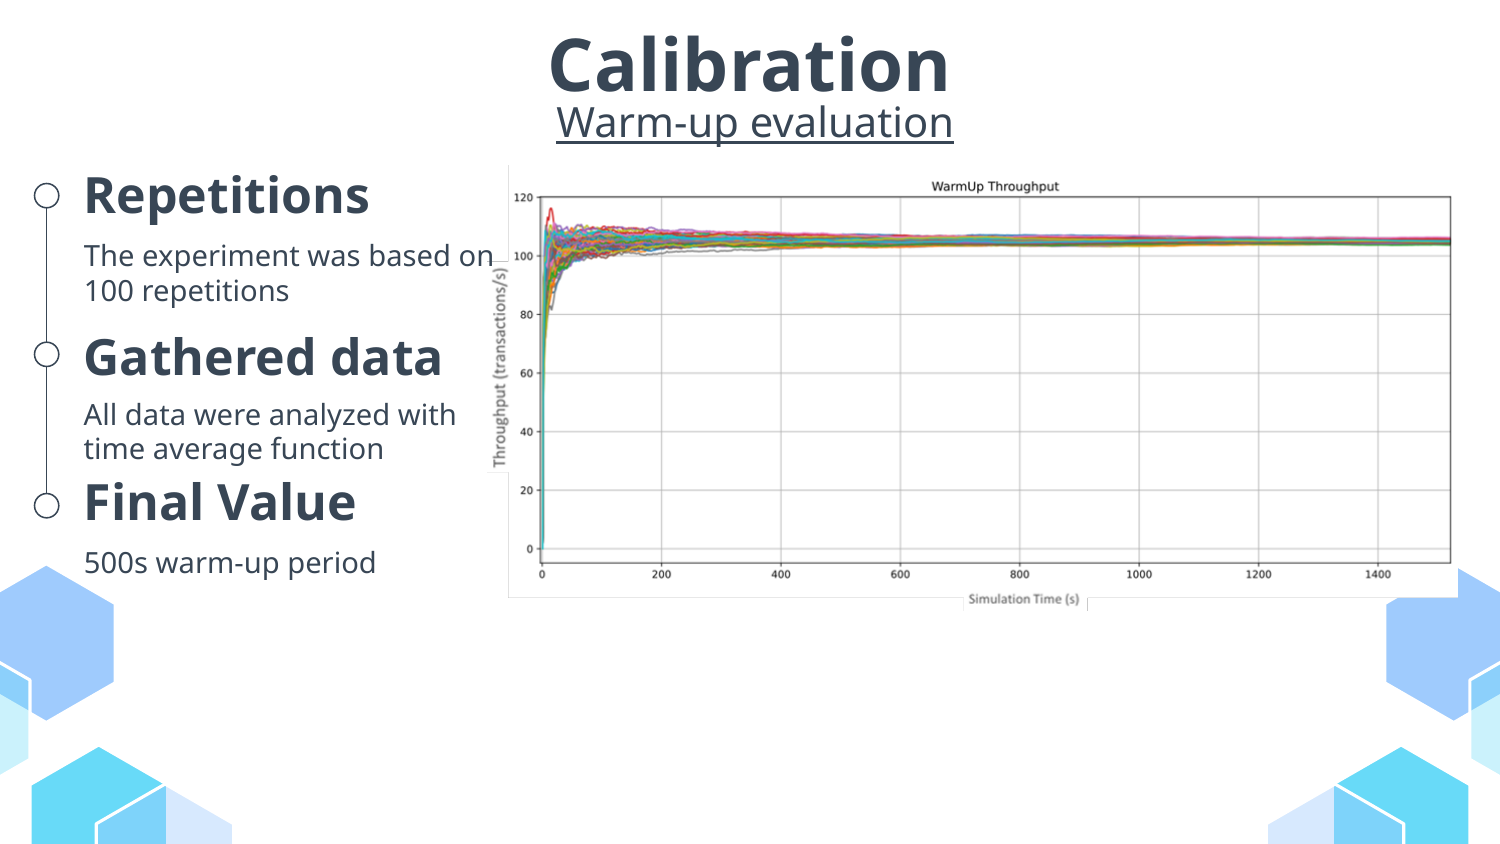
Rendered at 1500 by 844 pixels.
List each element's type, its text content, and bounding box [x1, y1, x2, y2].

text_box Final Value [68, 483, 482, 546]
text_box The experiment was based on 100 repetitions [68, 239, 482, 309]
text_box Repetitions [68, 176, 482, 239]
text_box [34, 183, 59, 208]
title Calibration [118, 3, 1382, 98]
subtitle Warm-up evaluation [478, 73, 1022, 150]
text_box [34, 343, 59, 367]
text_box 500s warm-up period [68, 546, 482, 592]
text_box [34, 494, 59, 518]
text_box All data were analyzed with time average function [68, 401, 482, 474]
text_box Gathered data [68, 330, 482, 401]
picture [487, 165, 1458, 612]
